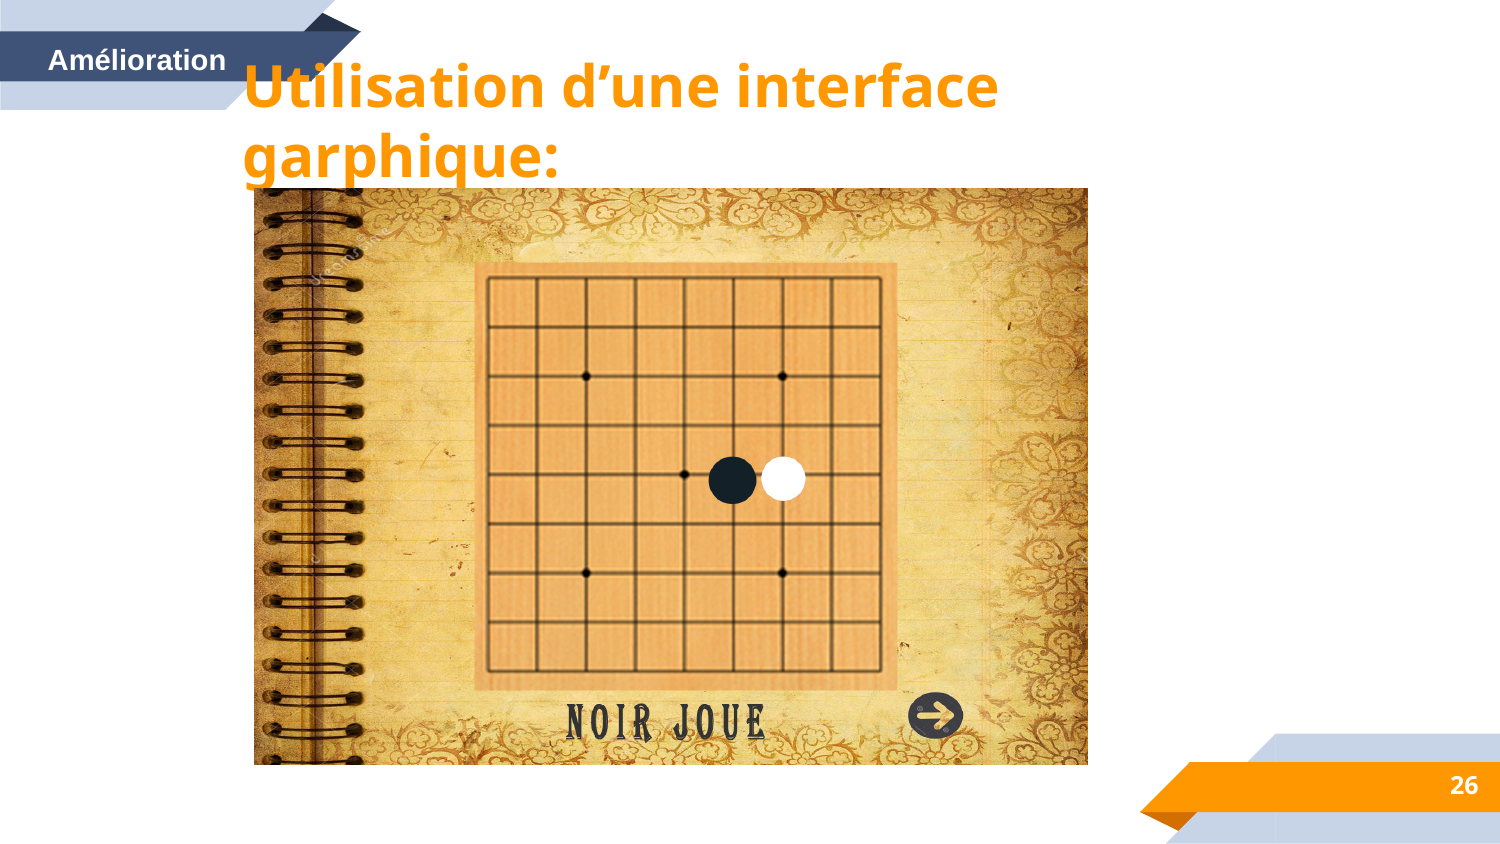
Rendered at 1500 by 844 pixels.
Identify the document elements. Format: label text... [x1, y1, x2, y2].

text_box Amélioration [0, 34, 506, 84]
picture [254, 188, 1088, 766]
list Utilisation d’une interface garphique: [227, 65, 1250, 173]
slide_number 26 [1249, 760, 1494, 813]
